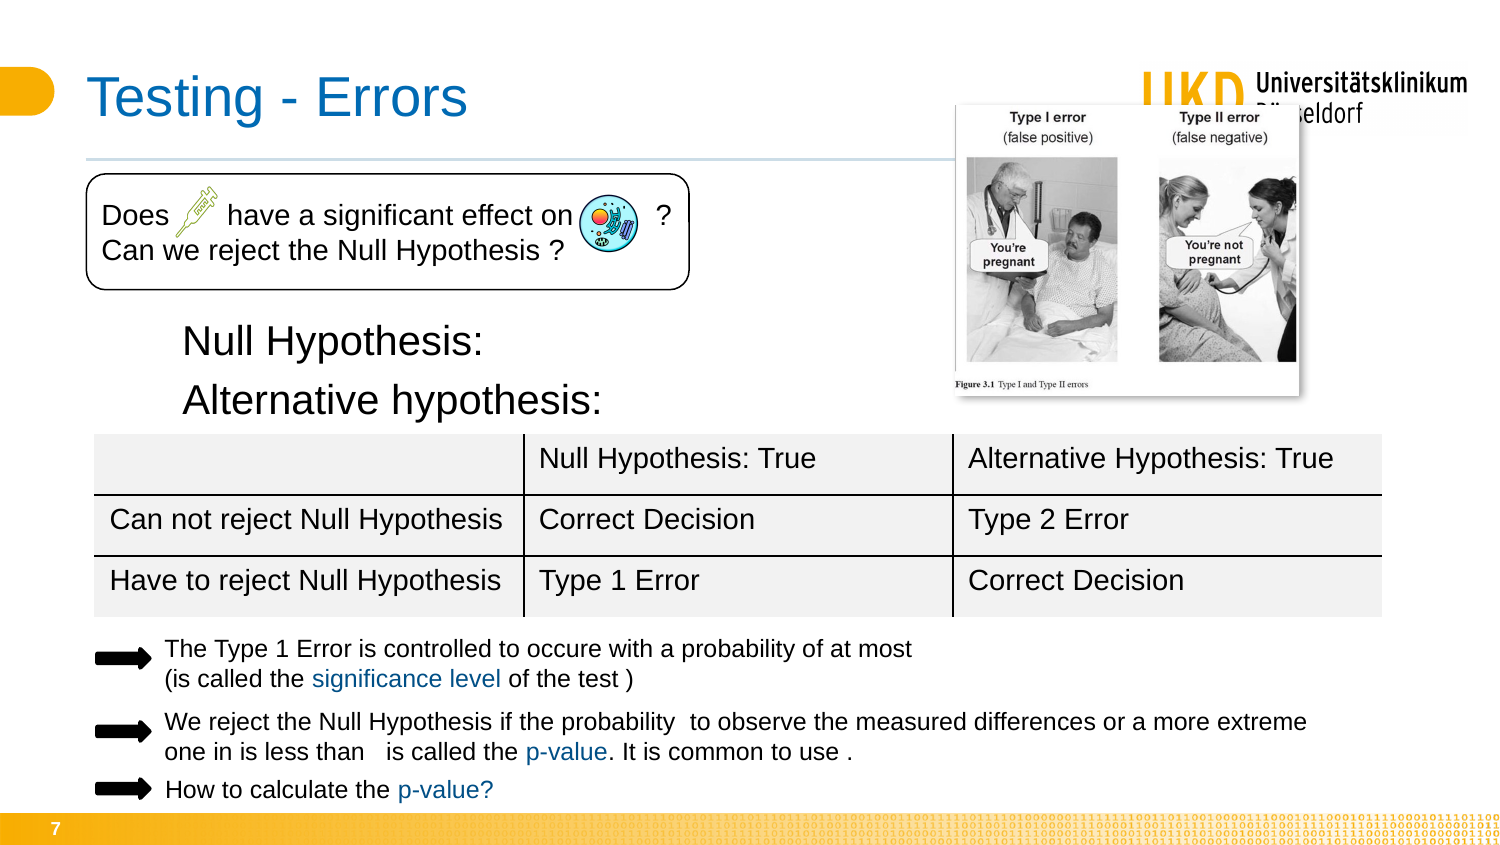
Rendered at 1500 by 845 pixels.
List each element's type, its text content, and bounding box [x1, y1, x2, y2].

slide_number 7 [5, 816, 62, 841]
text_box [89, 171, 687, 180]
text_box [87, 282, 687, 292]
table_header Null Hypothesis: True [525, 434, 952, 494]
picture [0, 813, 1500, 845]
table_header [94, 434, 523, 494]
text_box [95, 720, 152, 743]
title Testing - Errors [86, 54, 1128, 129]
text_box [95, 647, 152, 670]
table_cell Correct Decision [954, 557, 1382, 617]
table_header Alternative Hypothesis: True [954, 434, 1382, 494]
picture [955, 61, 1468, 396]
table_cell Have to reject Null Hypothesis [94, 557, 523, 617]
table_cell Type 1 Error [525, 557, 952, 617]
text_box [86, 181, 796, 275]
table_cell Can not reject Null Hypothesis [94, 496, 523, 555]
table_cell Type 2 Error [954, 496, 1382, 555]
text_box How to calculate the p-value? [150, 766, 510, 812]
text_box [95, 777, 150, 800]
table_cell Correct Decision [525, 496, 952, 555]
